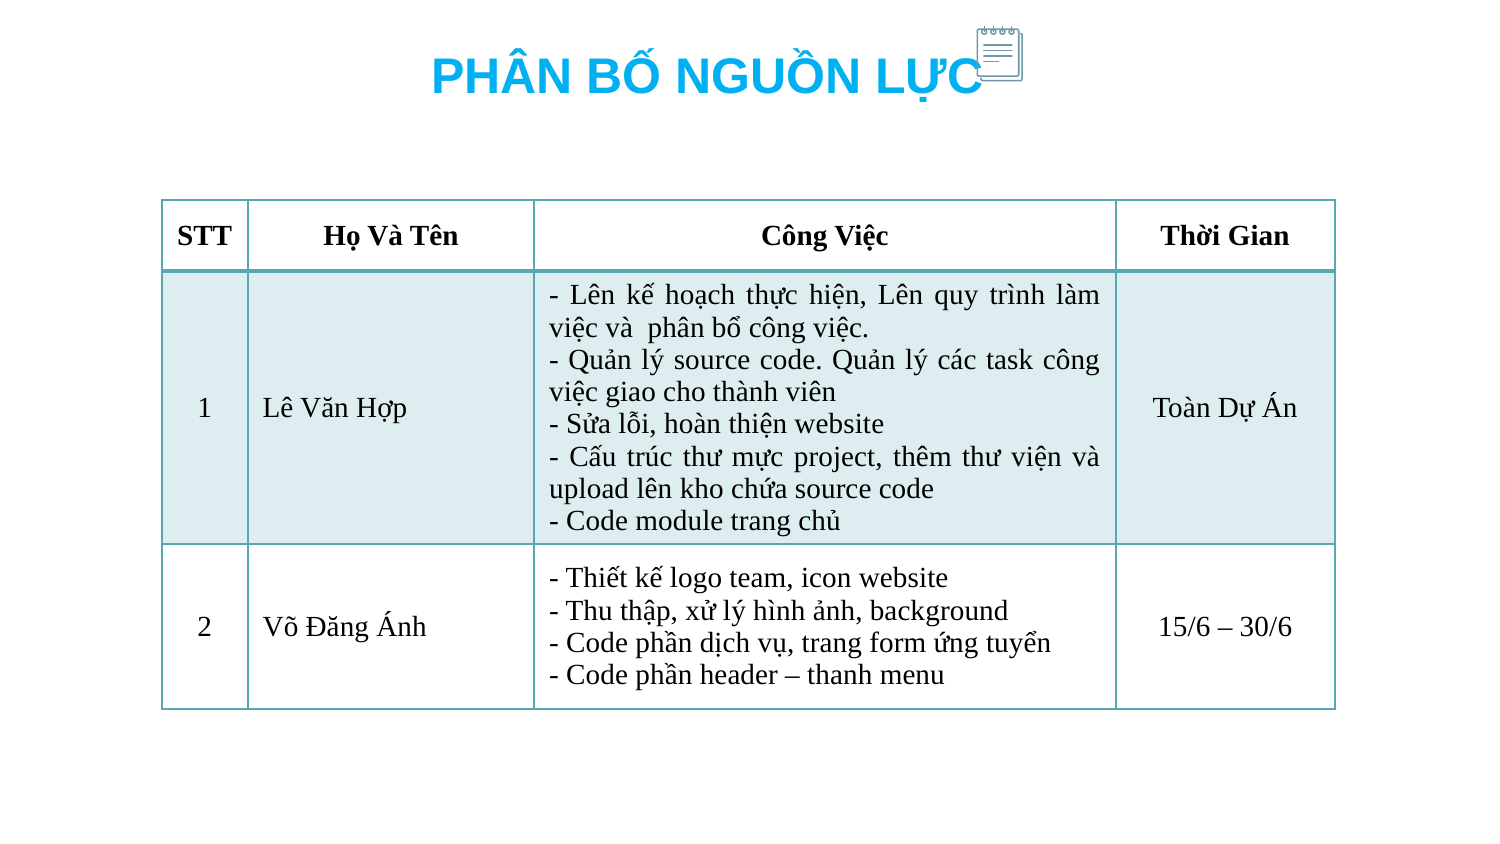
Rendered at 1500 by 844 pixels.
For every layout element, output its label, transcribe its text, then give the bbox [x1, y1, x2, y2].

table_header STT [163, 201, 247, 269]
table_header Họ Và Tên [249, 201, 533, 269]
table_cell Lê Văn Hợp [249, 273, 533, 543]
table_cell 1 [163, 273, 247, 543]
table_cell Võ Đăng Ánh [249, 545, 533, 708]
table_cell Toàn Dự Án [1117, 273, 1334, 543]
table_cell 15/6 – 30/6 [1117, 545, 1334, 708]
table_header Thời Gian [1117, 201, 1334, 269]
table_cell 2 [163, 545, 247, 708]
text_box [977, 26, 1023, 81]
table_header Công Việc [535, 201, 1115, 269]
text_box Phân bố nguồn lực [401, 46, 1014, 119]
table_cell - Thiết kế logo team, icon website - Thu thập, xử lý hình ảnh, background - Code phần dịch vụ, trang form ứng tuyển - Code phần header – thanh menu [535, 545, 1115, 708]
table_cell - Lên kế hoạch thực hiện, Lên quy trình làm việc và phân bổ công việc. - Quản lý source code. Quản lý các task công việc giao cho thành viên - Sửa lỗi, hoàn thiện website - Cấu trúc thư mực project, thêm thư viện và upload lên kho chứa source code - Code module trang chủ [535, 273, 1115, 543]
